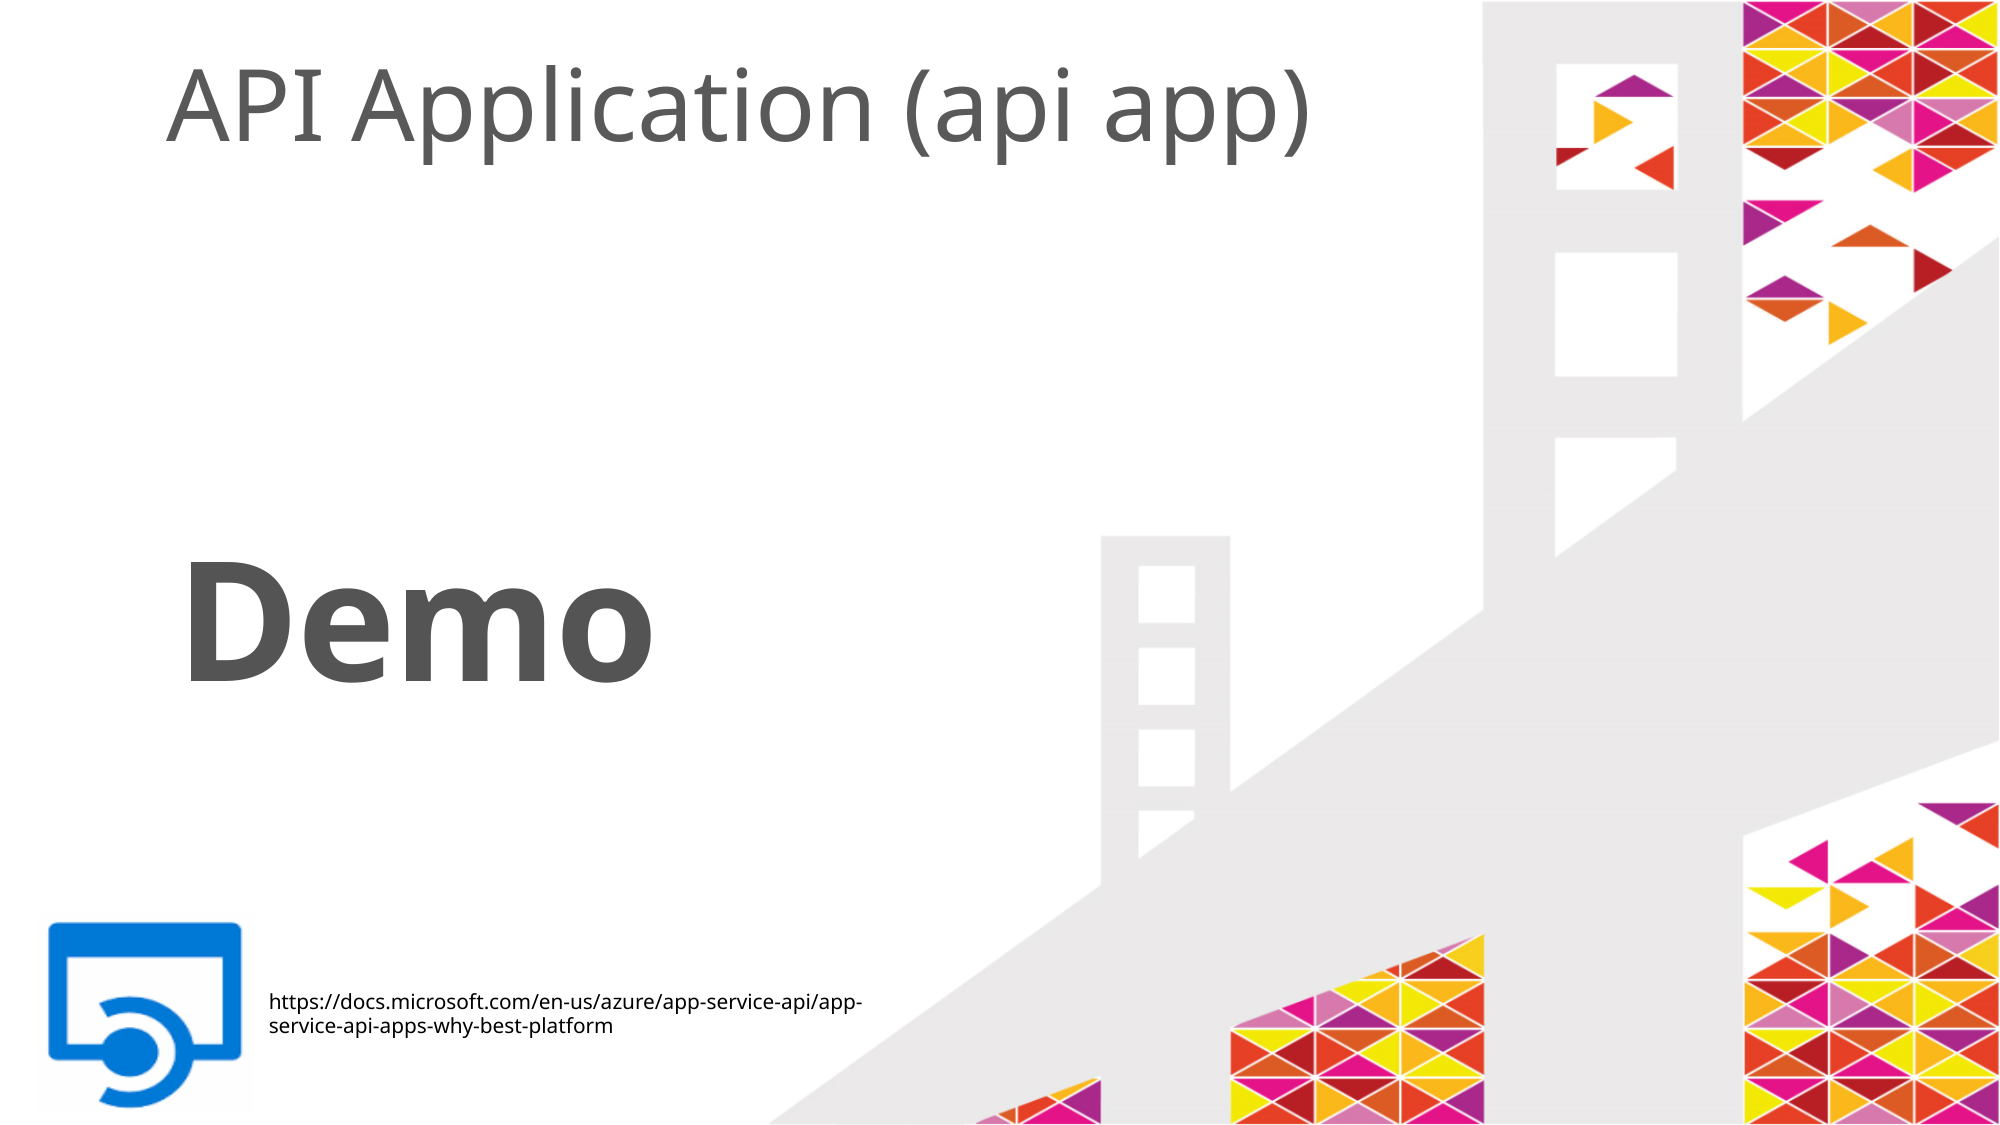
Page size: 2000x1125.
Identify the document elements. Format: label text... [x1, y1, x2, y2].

text_box API Application (api app) [152, 47, 1434, 168]
text_box Demo [176, 537, 1242, 718]
text_box https://docs.microsoft.com/en-us/azure/app-service-api/app-service-api-apps-why-best-platform [260, 980, 879, 1046]
picture [0, 0, 2000, 1125]
